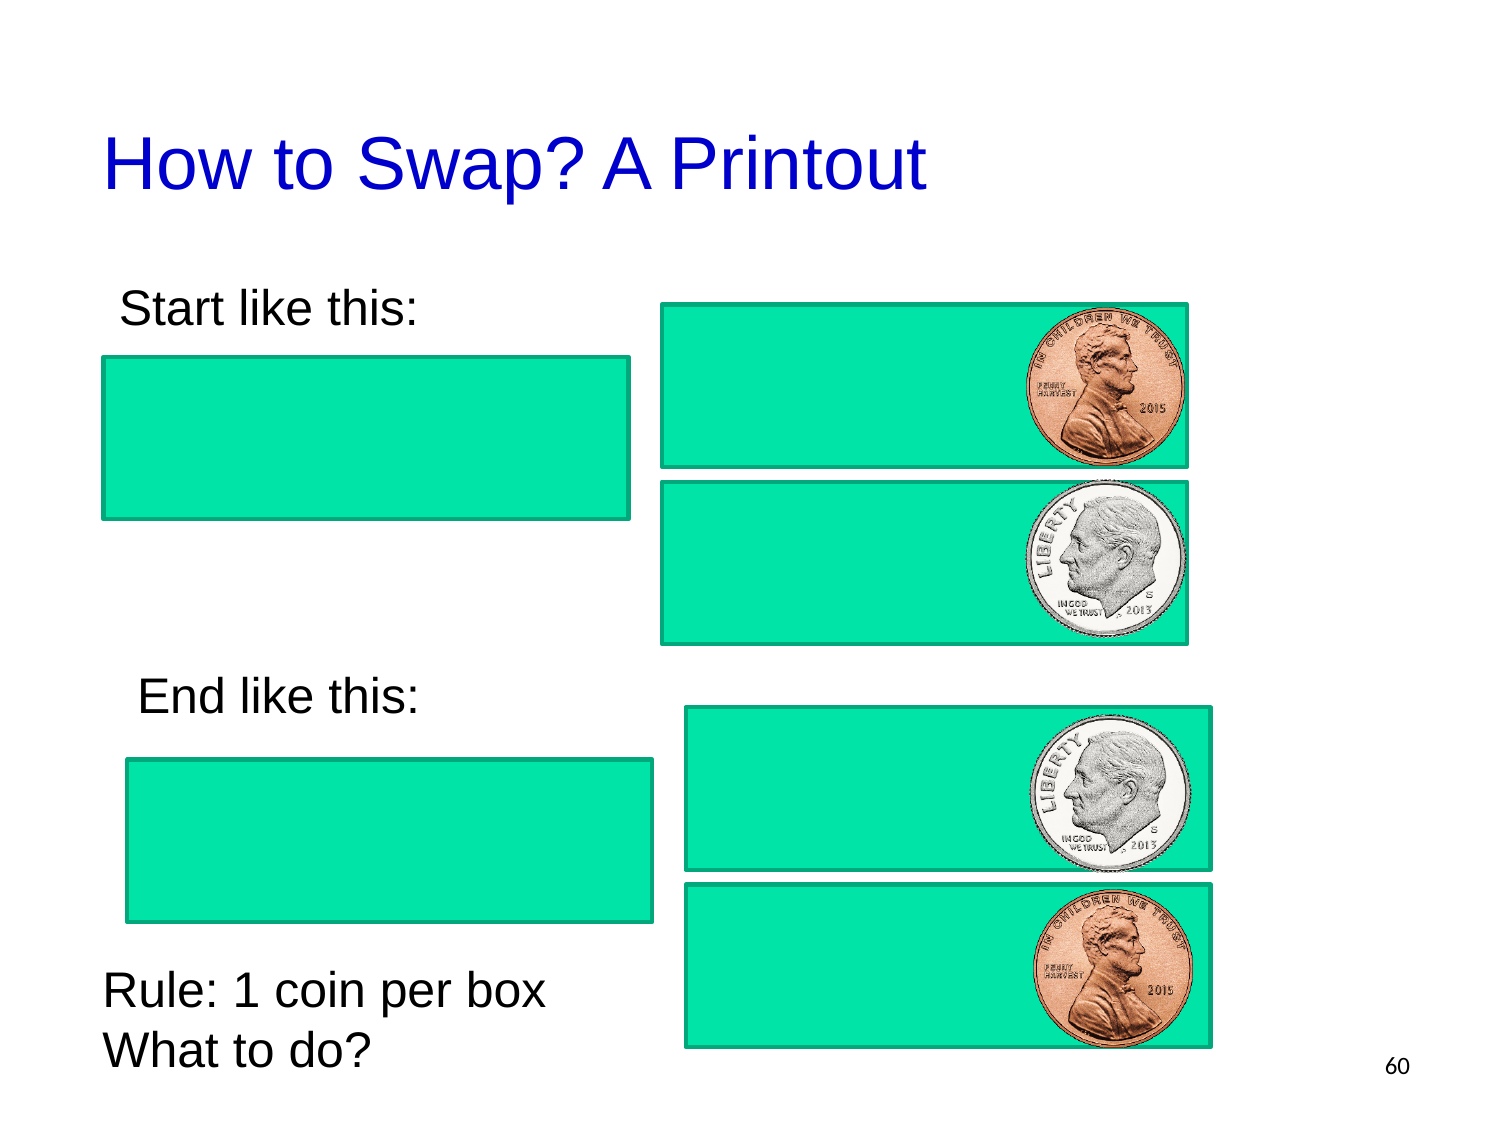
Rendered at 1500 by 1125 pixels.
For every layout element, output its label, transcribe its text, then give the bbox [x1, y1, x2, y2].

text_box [103, 356, 653, 923]
text_box [1192, 882, 1213, 1049]
picture [1031, 886, 1195, 1050]
text_box End like this: [658, 656, 1135, 732]
text_box [684, 732, 1023, 872]
slide_number 60 [1074, 1042, 1425, 1103]
title How to Swap? A Printout [87, 49, 1451, 213]
text_box Rule: 1 coin per box What to do? [87, 949, 613, 1085]
text_box [660, 480, 1023, 646]
text_box [660, 343, 1019, 469]
picture [1028, 712, 1192, 876]
picture [1024, 477, 1188, 641]
text_box [684, 882, 1030, 1049]
picture [1024, 304, 1188, 468]
text_box [1135, 705, 1213, 872]
text_box Start like this: [104, 267, 1117, 343]
